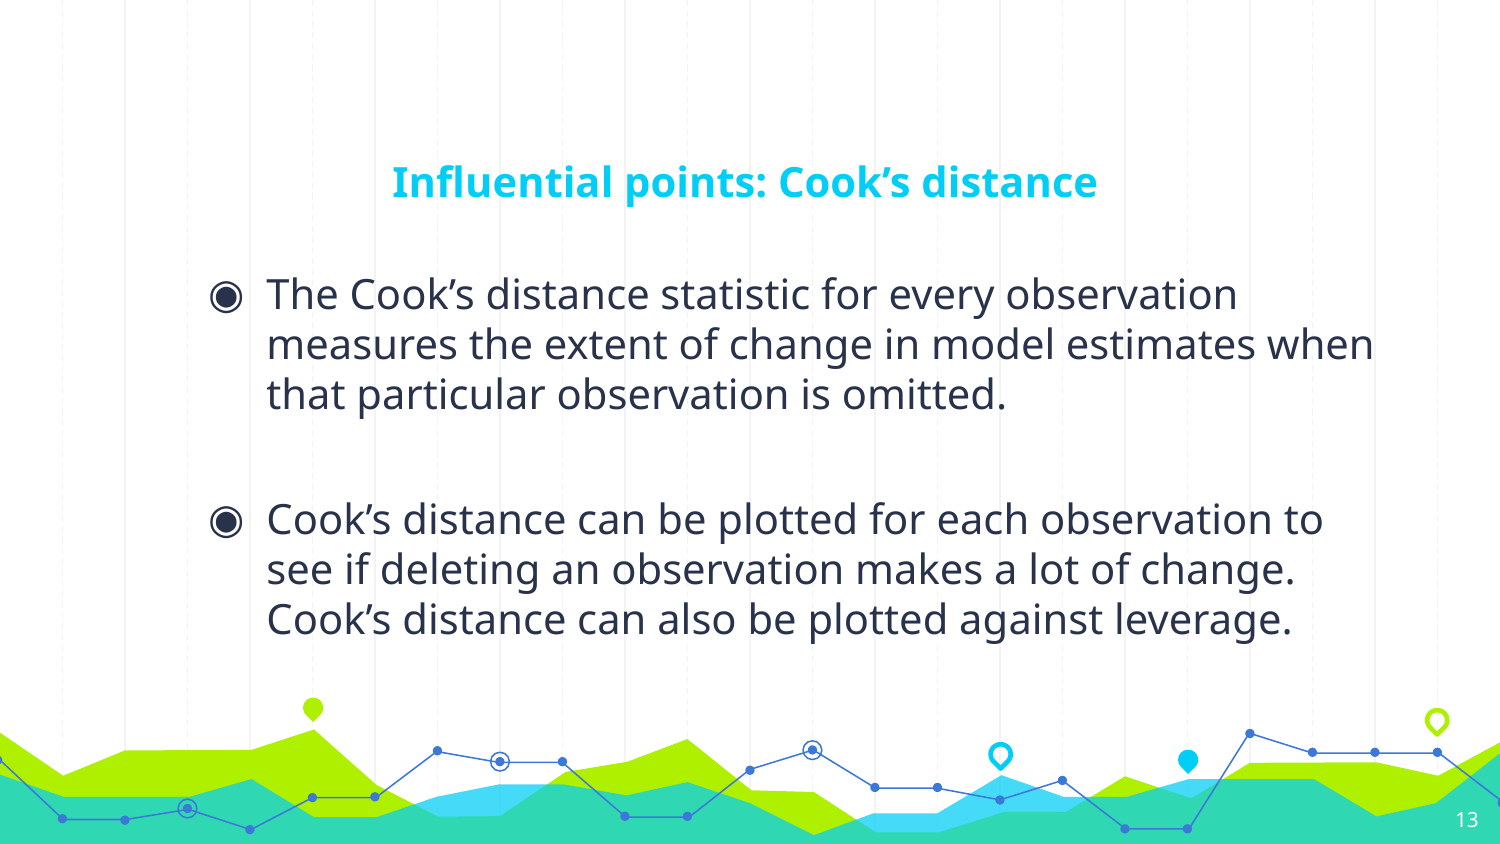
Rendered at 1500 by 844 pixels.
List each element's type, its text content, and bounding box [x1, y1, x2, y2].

title Influential points: Cook’s distance [171, 103, 1320, 222]
slide_number 13 [1403, 791, 1494, 844]
